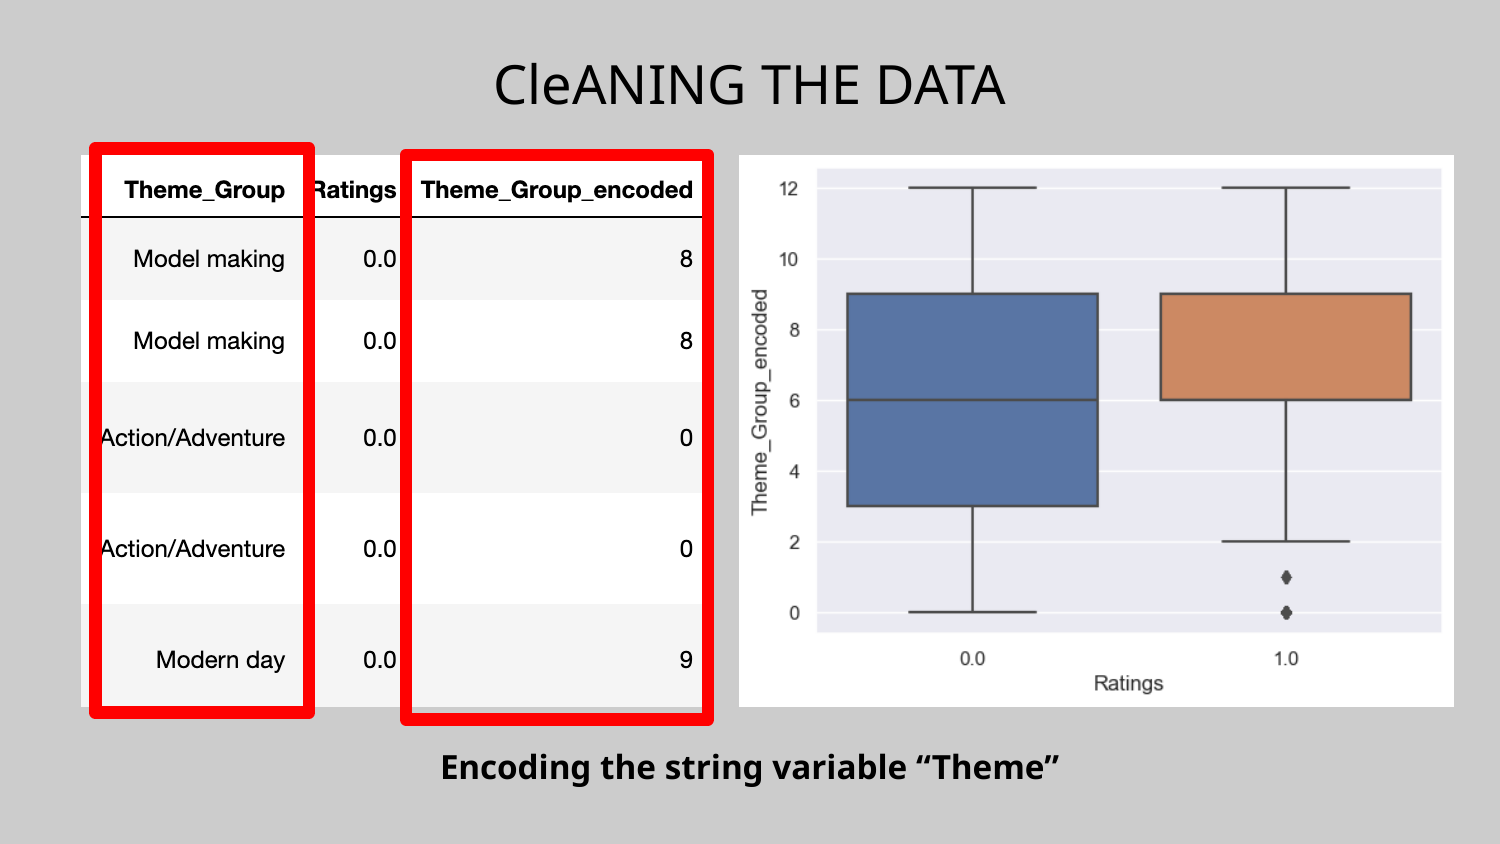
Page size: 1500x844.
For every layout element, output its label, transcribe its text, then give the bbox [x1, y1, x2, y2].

title CleANING THE DATA [170, 30, 1330, 131]
text_box [95, 148, 309, 153]
picture [80, 154, 709, 707]
text_box [405, 713, 709, 720]
subtitle Encoding the string variable “Theme” [373, 731, 1126, 827]
picture [739, 154, 1454, 707]
